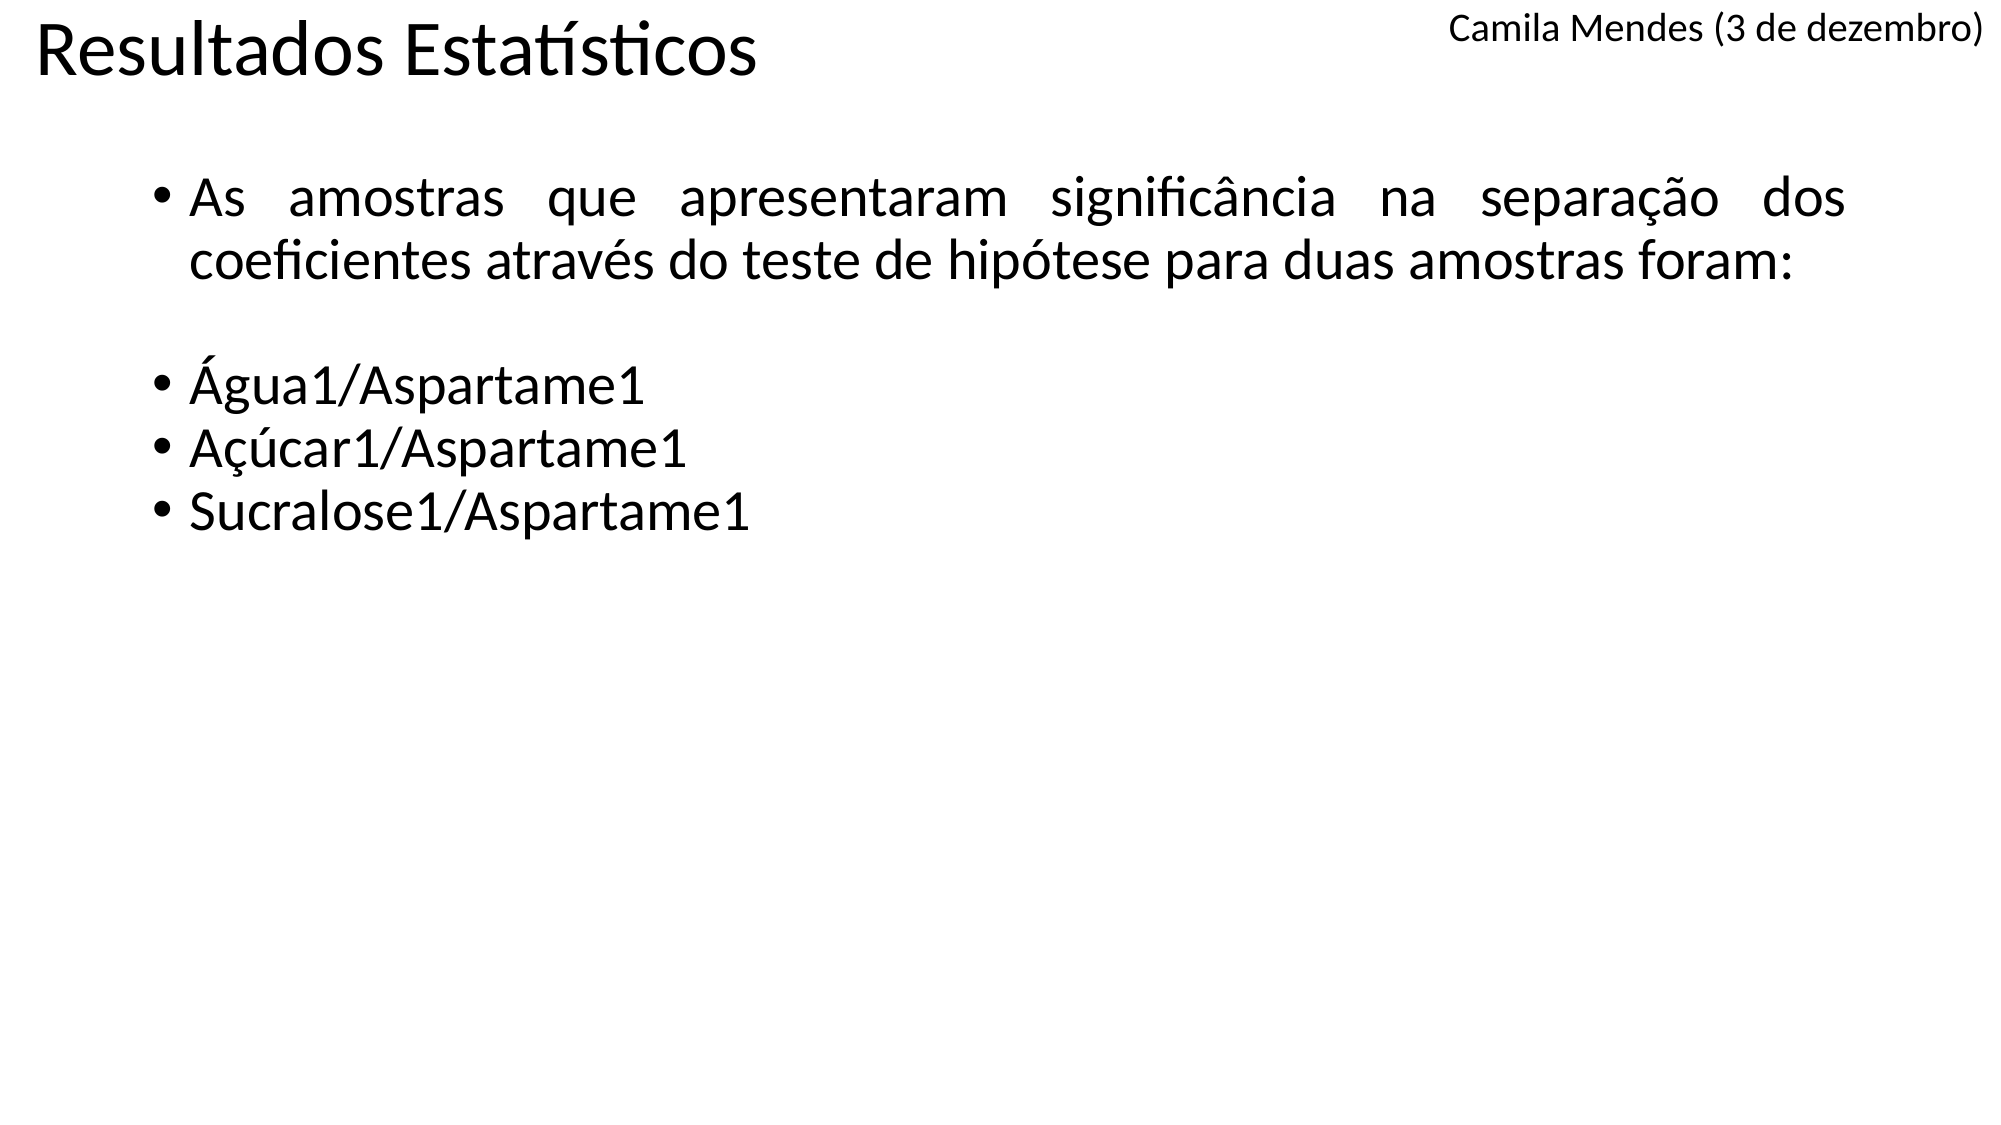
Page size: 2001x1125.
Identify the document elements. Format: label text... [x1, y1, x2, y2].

title Resultados Estatísticos [20, 0, 1746, 101]
text_box Camila Mendes (3 de dezembro) [83, 0, 2000, 59]
list As amostras que apresentaram significância na separação dos coeficientes através do teste de hipótese para duas amostras foram: Água1/Aspartame1 Açúcar1/Aspartame1 Sucralose1/Aspartame1 [137, 158, 1863, 1014]
